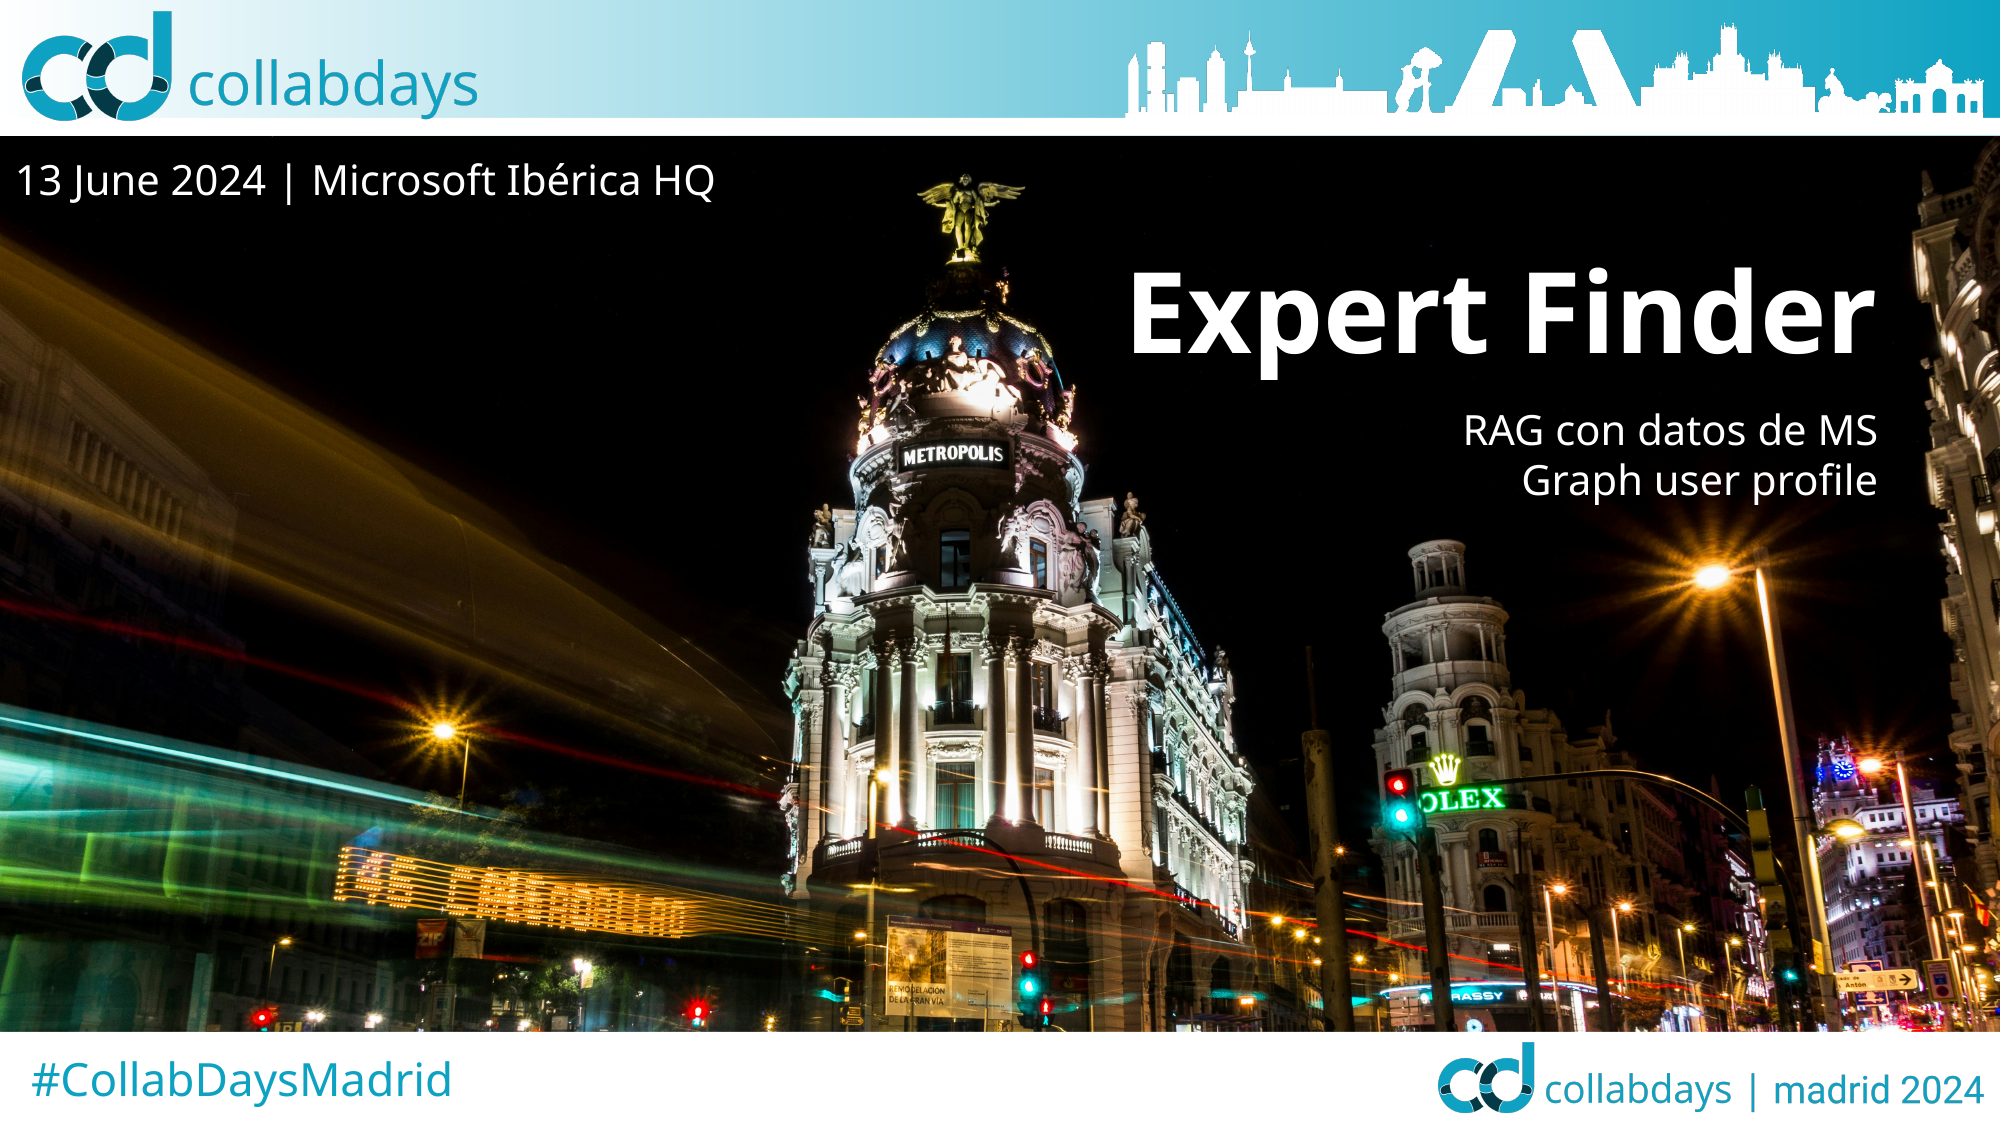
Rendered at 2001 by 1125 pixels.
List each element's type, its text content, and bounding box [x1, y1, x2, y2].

picture [0, 136, 2000, 1031]
text_box 13 June 2024 | Microsoft Ibérica HQ [0, 145, 757, 211]
text_box Expert Finder [1018, 233, 1893, 384]
text_box RAG con datos de MS Graph user profile [1405, 396, 1893, 511]
picture [1438, 1042, 1985, 1113]
picture [22, 11, 477, 121]
picture [1096, 11, 2001, 131]
